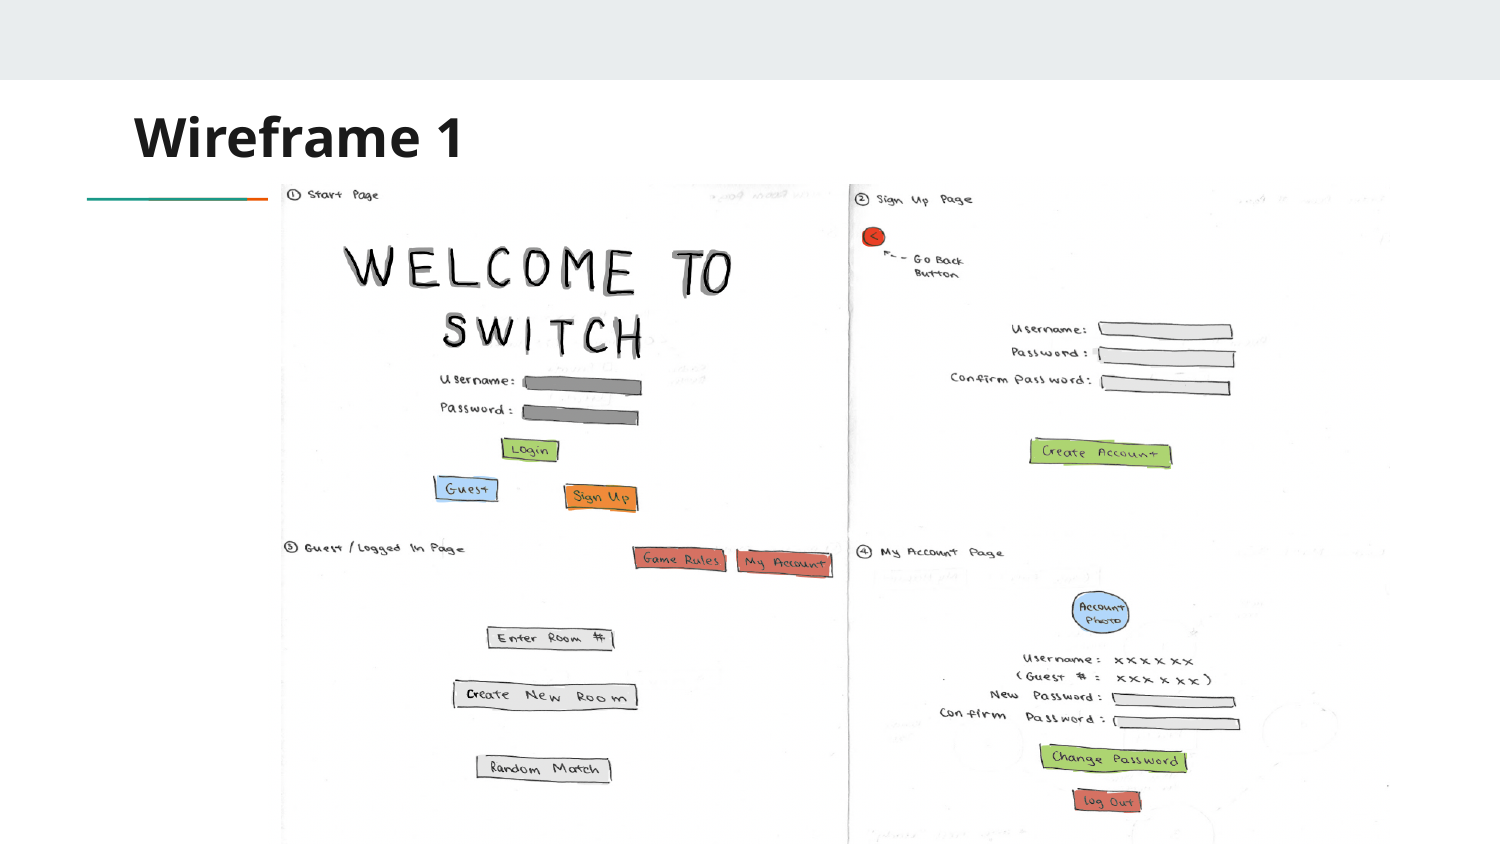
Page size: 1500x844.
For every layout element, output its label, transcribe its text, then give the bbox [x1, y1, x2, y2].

title Wireframe 1 [119, 88, 1381, 177]
picture [268, 176, 1390, 844]
